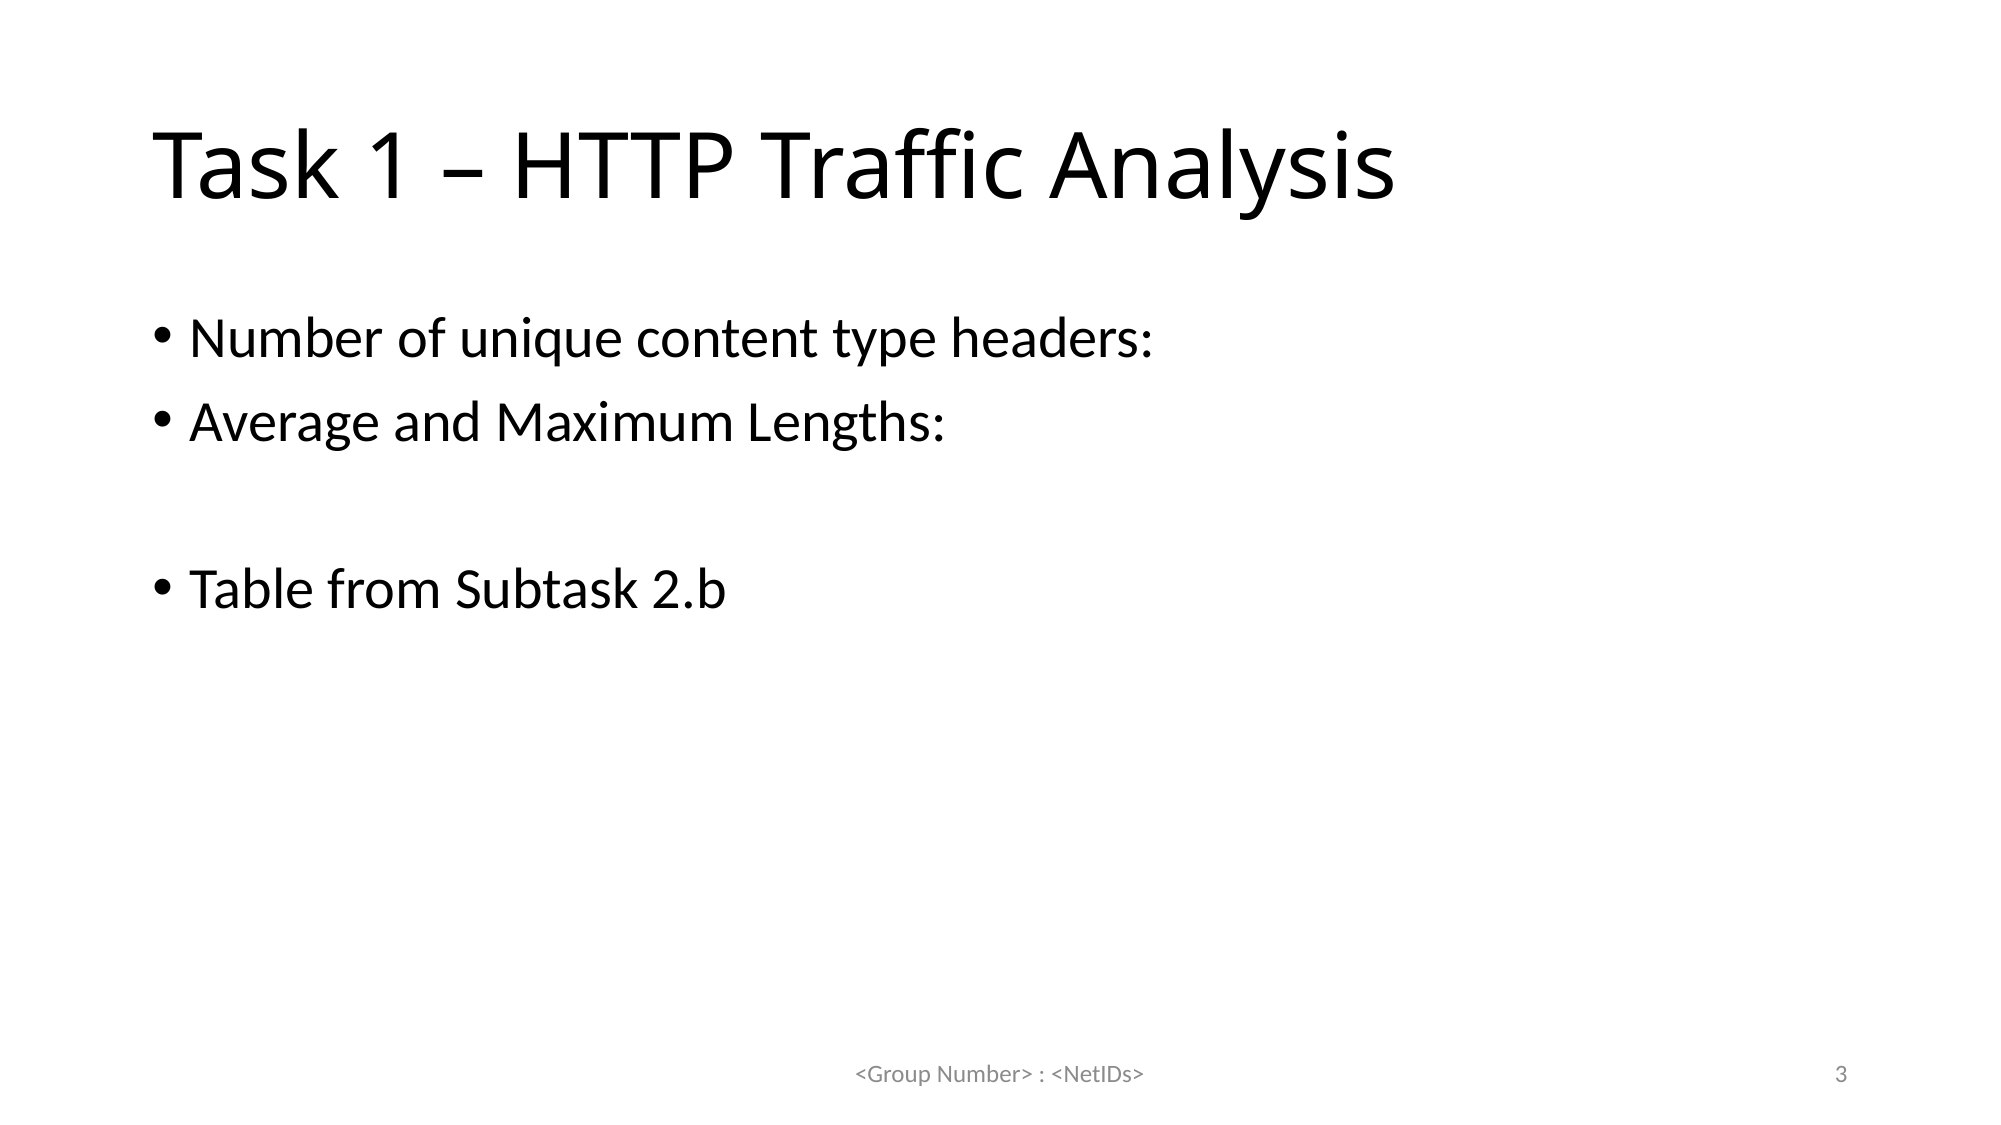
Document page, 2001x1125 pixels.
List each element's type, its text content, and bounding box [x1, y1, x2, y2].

footer <Group Number> : <NetIDs> [662, 1042, 1338, 1103]
title Task 1 – HTTP Traffic Analysis [137, 59, 1863, 278]
slide_number 3 [1412, 1042, 1863, 1103]
list Number of unique content type headers: Average and Maximum Lengths: Table from Subtask 2.b [137, 299, 1863, 1014]
